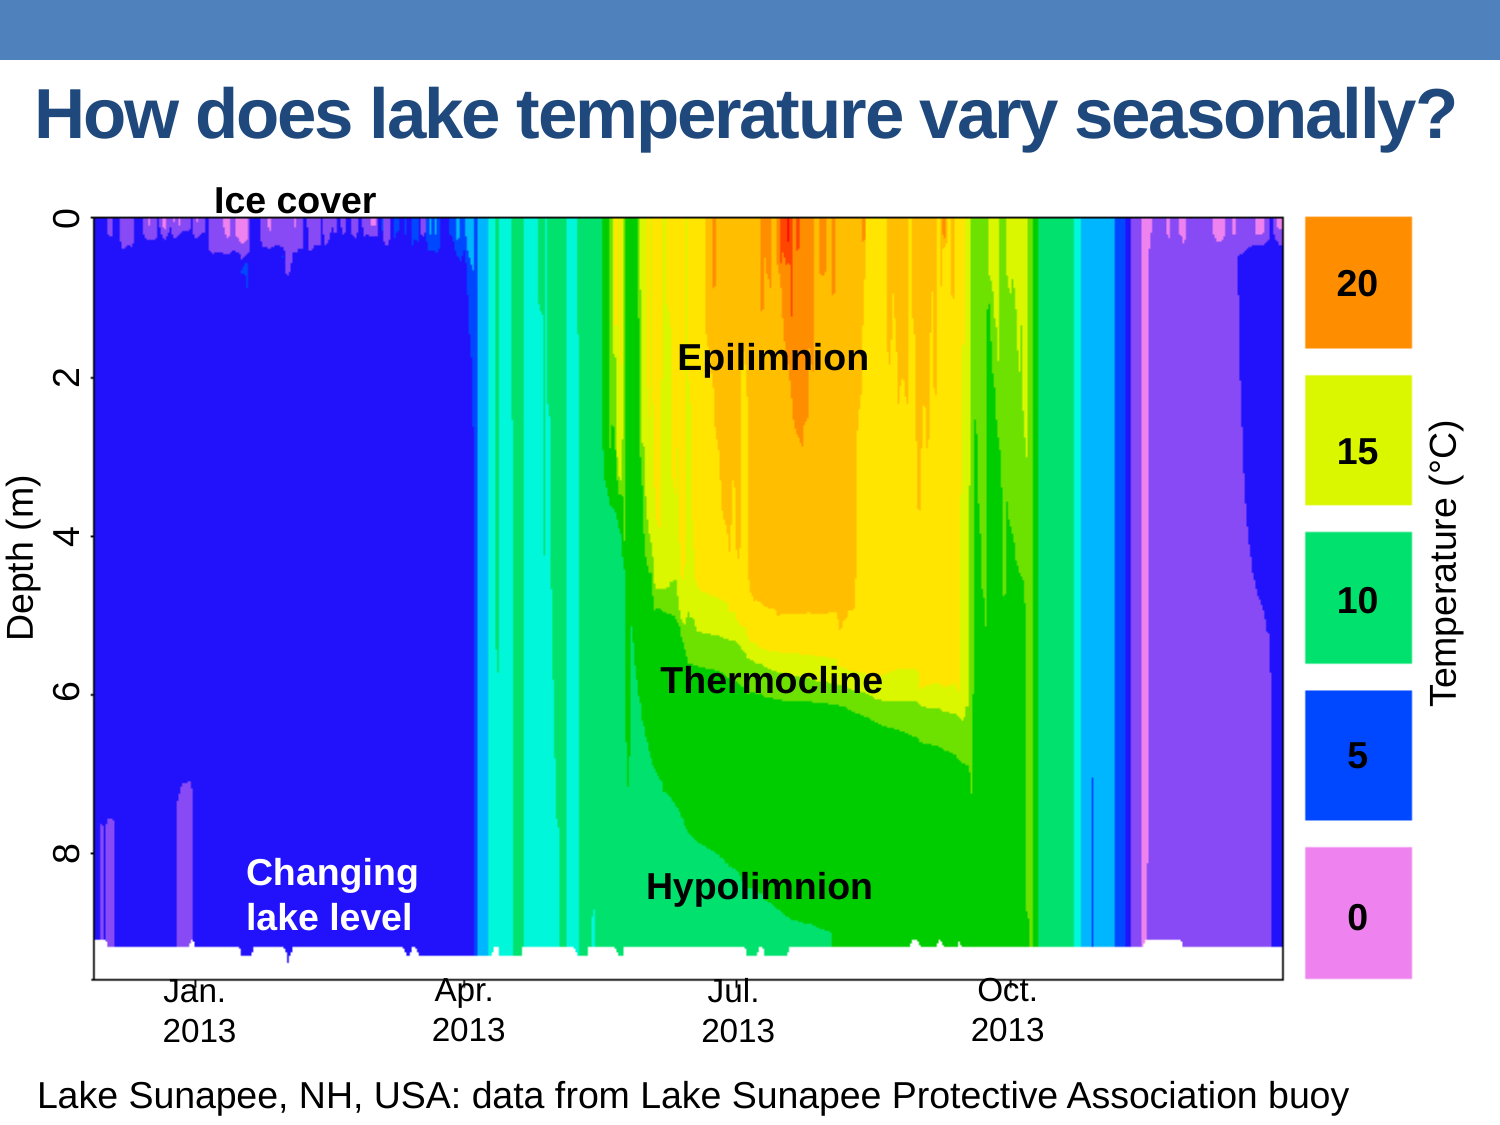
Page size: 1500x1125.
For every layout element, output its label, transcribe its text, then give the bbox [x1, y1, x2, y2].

title How does lake temperature vary seasonally? [0, 60, 1500, 161]
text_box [0, 163, 1500, 1125]
